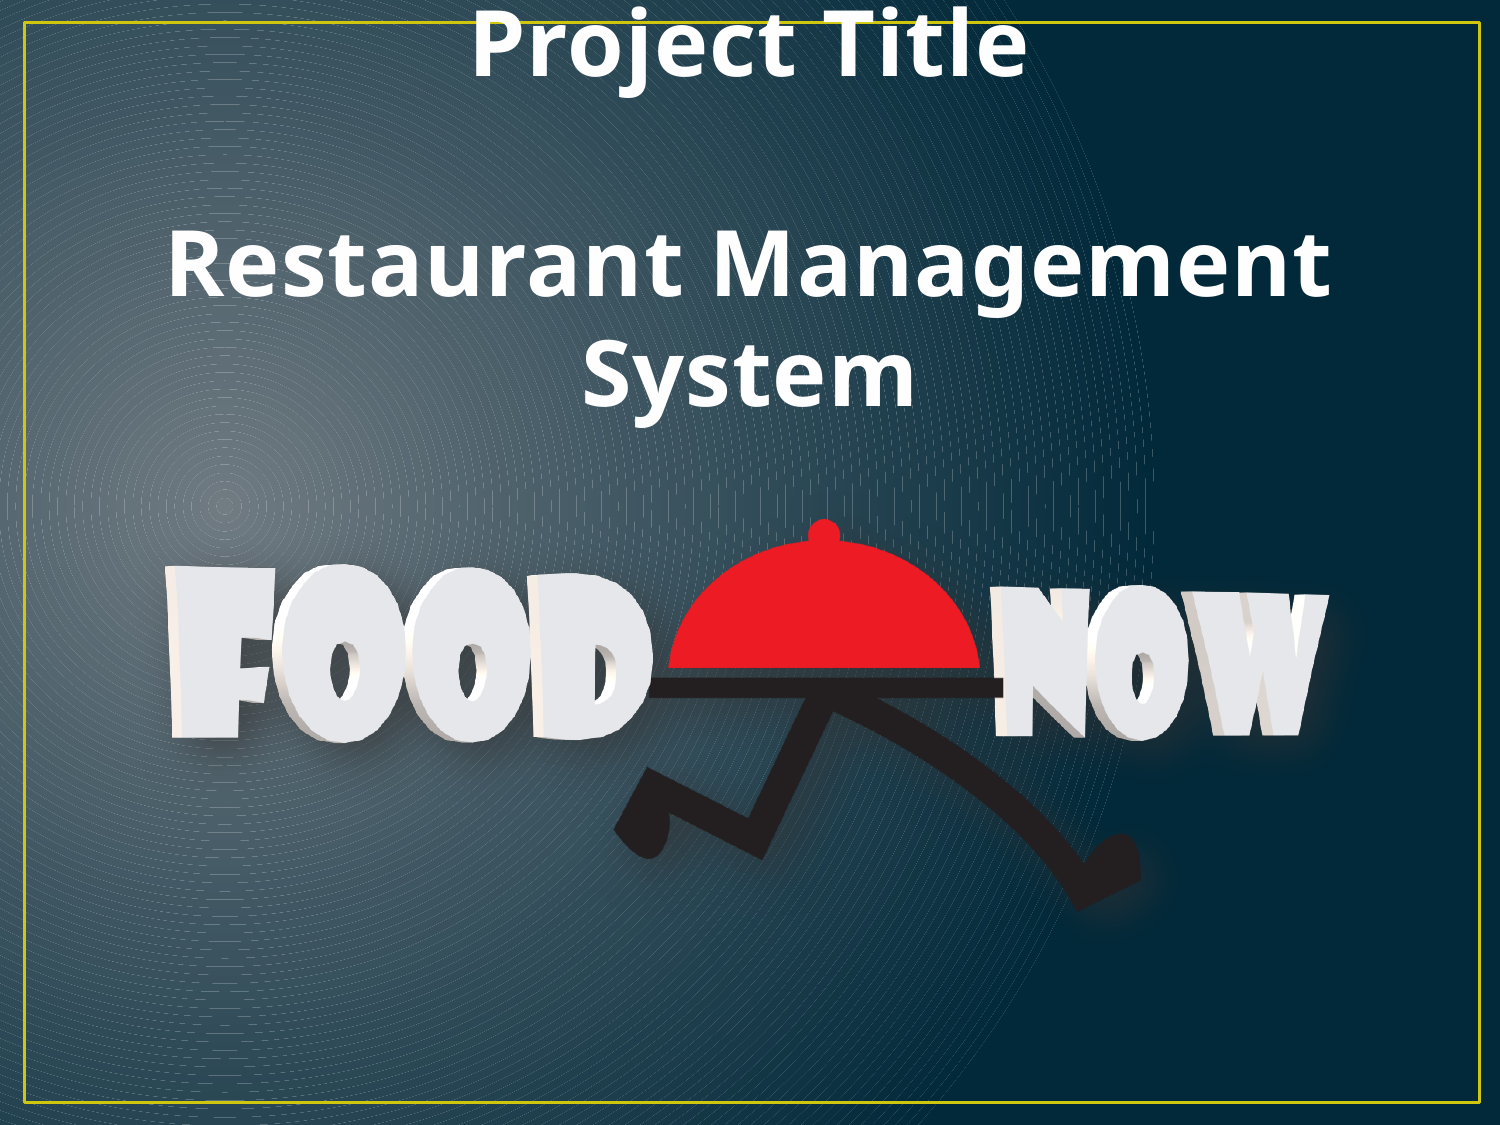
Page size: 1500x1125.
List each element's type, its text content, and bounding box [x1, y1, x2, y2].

picture [1303, 236, 1314, 245]
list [74, 519, 1426, 929]
title Project Title Restaurant Management System [53, 245, 1447, 433]
picture [993, 26, 1025, 54]
picture [1016, 64, 1022, 74]
